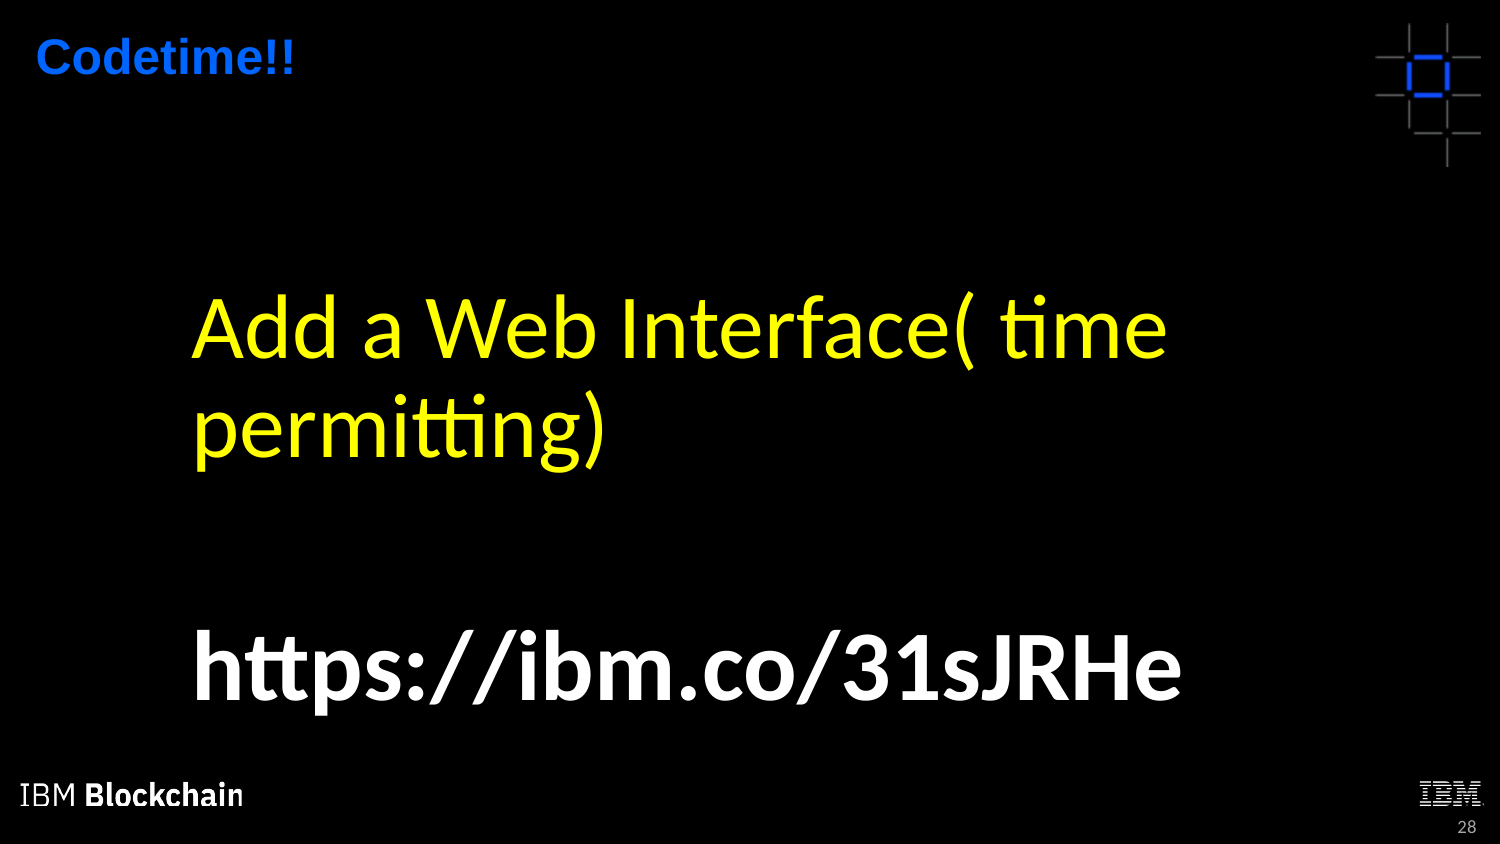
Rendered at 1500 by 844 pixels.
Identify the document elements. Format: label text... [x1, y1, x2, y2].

picture [1376, 24, 1480, 154]
list Add a Web Interface( time permitting) https://ibm.co/31sJRHe [120, 154, 1500, 530]
list Codetime!! [20, 23, 1295, 113]
